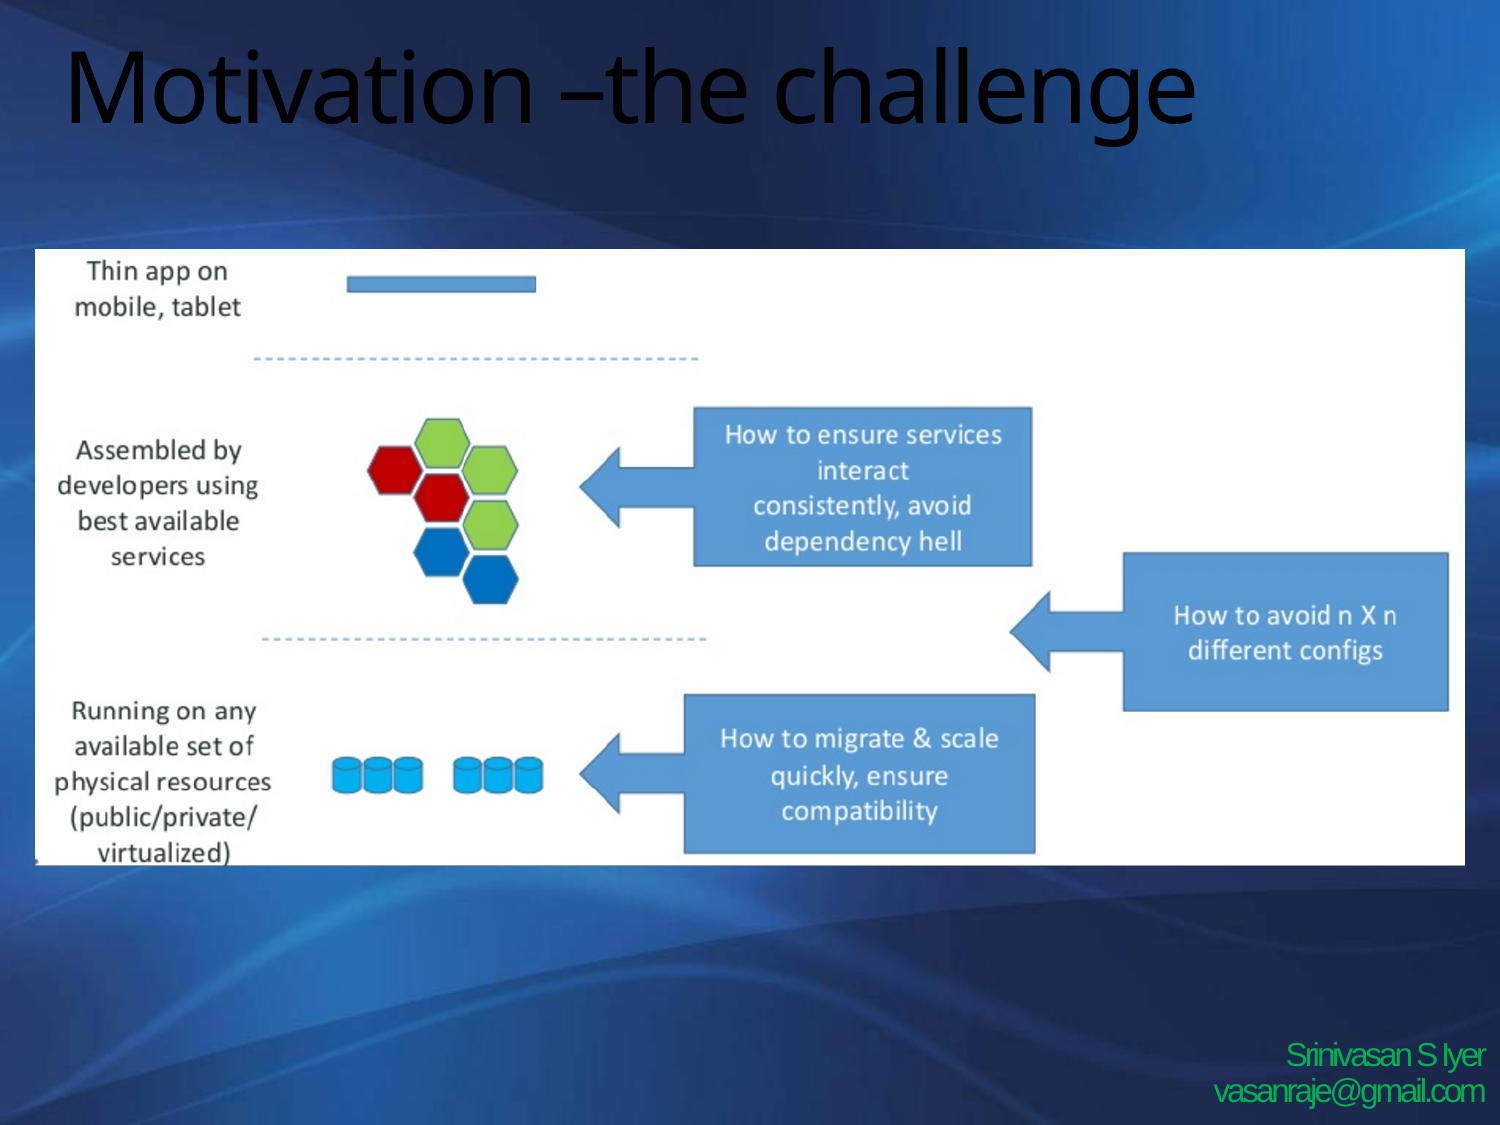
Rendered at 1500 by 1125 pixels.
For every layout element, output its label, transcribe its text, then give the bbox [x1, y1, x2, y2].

title Motivation –the challenge [62, 37, 1438, 147]
picture [0, 0, 1500, 1125]
